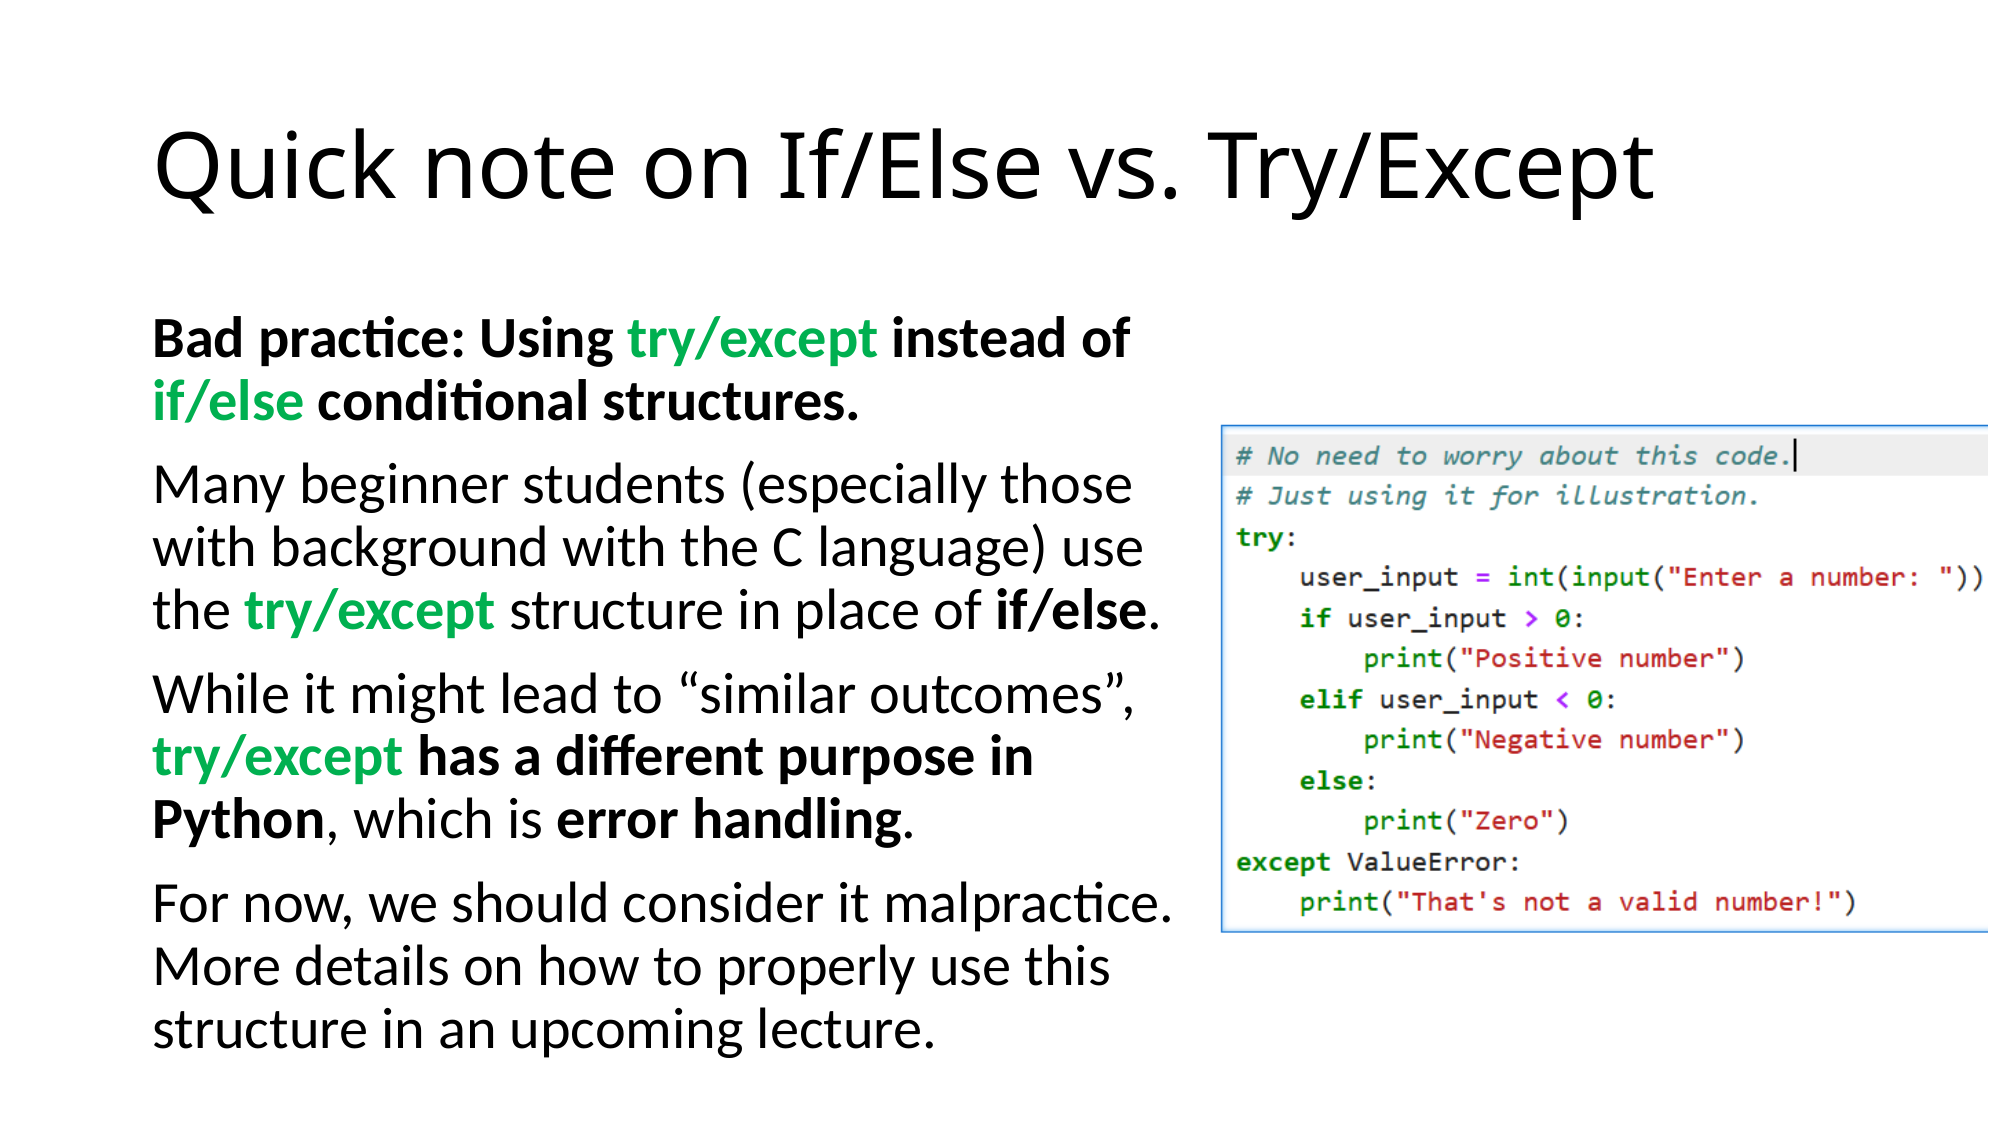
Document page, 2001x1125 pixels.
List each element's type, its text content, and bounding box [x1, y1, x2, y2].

picture [1217, 414, 1988, 937]
list Bad practice: Using try/except instead of if/else conditional structures. Many beginner students (especially those with background with the C language) use the try/except structure in place of if/else. While it might lead to “similar outcomes”, try/except has a different purpose in Python, which is error handling. For now, we should consider it malpractice. More details on how to properly use this structure in an upcoming lecture. [137, 299, 1199, 1125]
title Quick note on If/Else vs. Try/Except [137, 59, 1863, 278]
